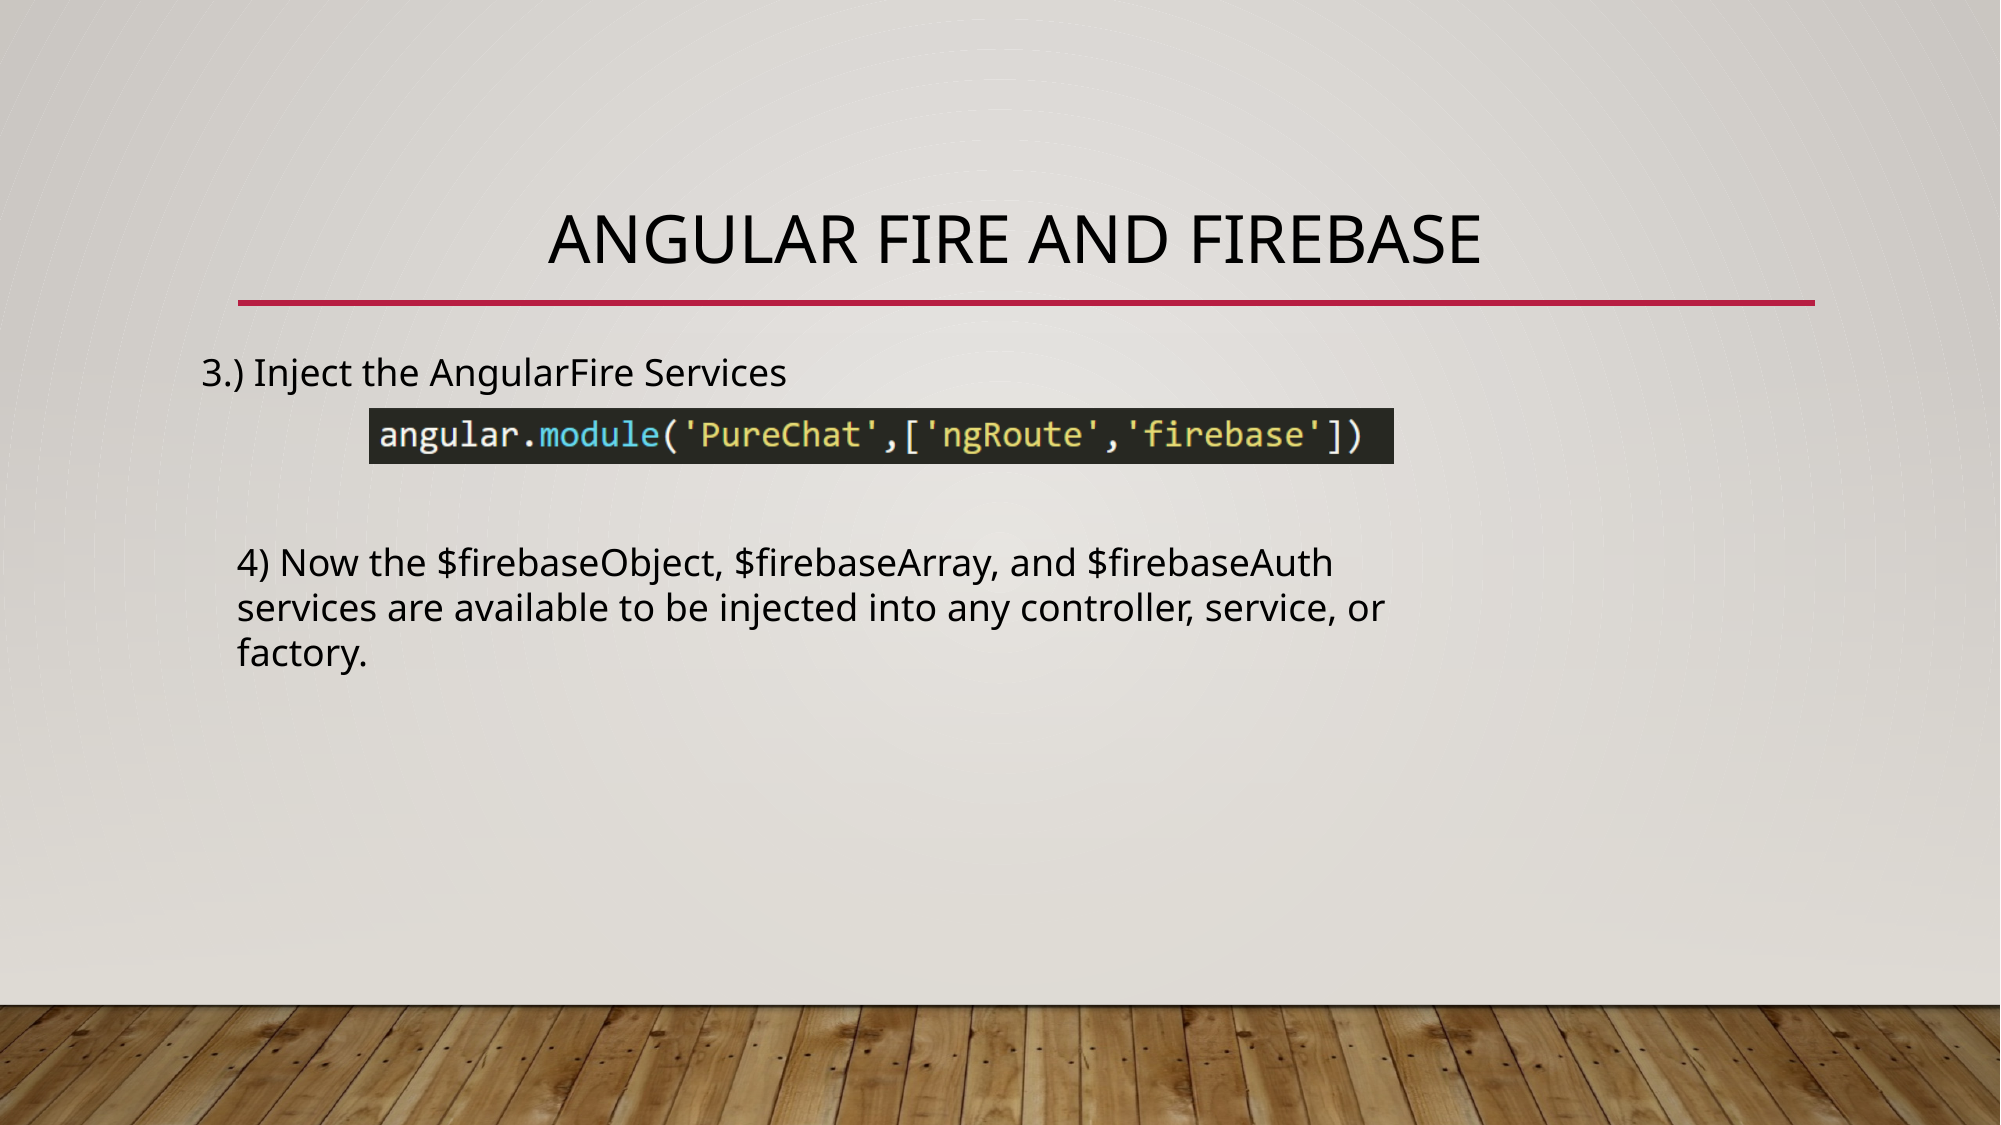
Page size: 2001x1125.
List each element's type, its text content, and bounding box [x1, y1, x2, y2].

text_box 3.) Inject the AngularFire Services [186, 341, 803, 446]
title Angular Fire and Firebase [533, 198, 2000, 371]
text_box 4) Now the $firebaseObject, $firebaseArray, and $firebaseAuth services are available to be injected into any controller, service, or factory. [222, 531, 1432, 682]
picture [0, 1005, 2000, 1125]
picture [369, 408, 1394, 465]
